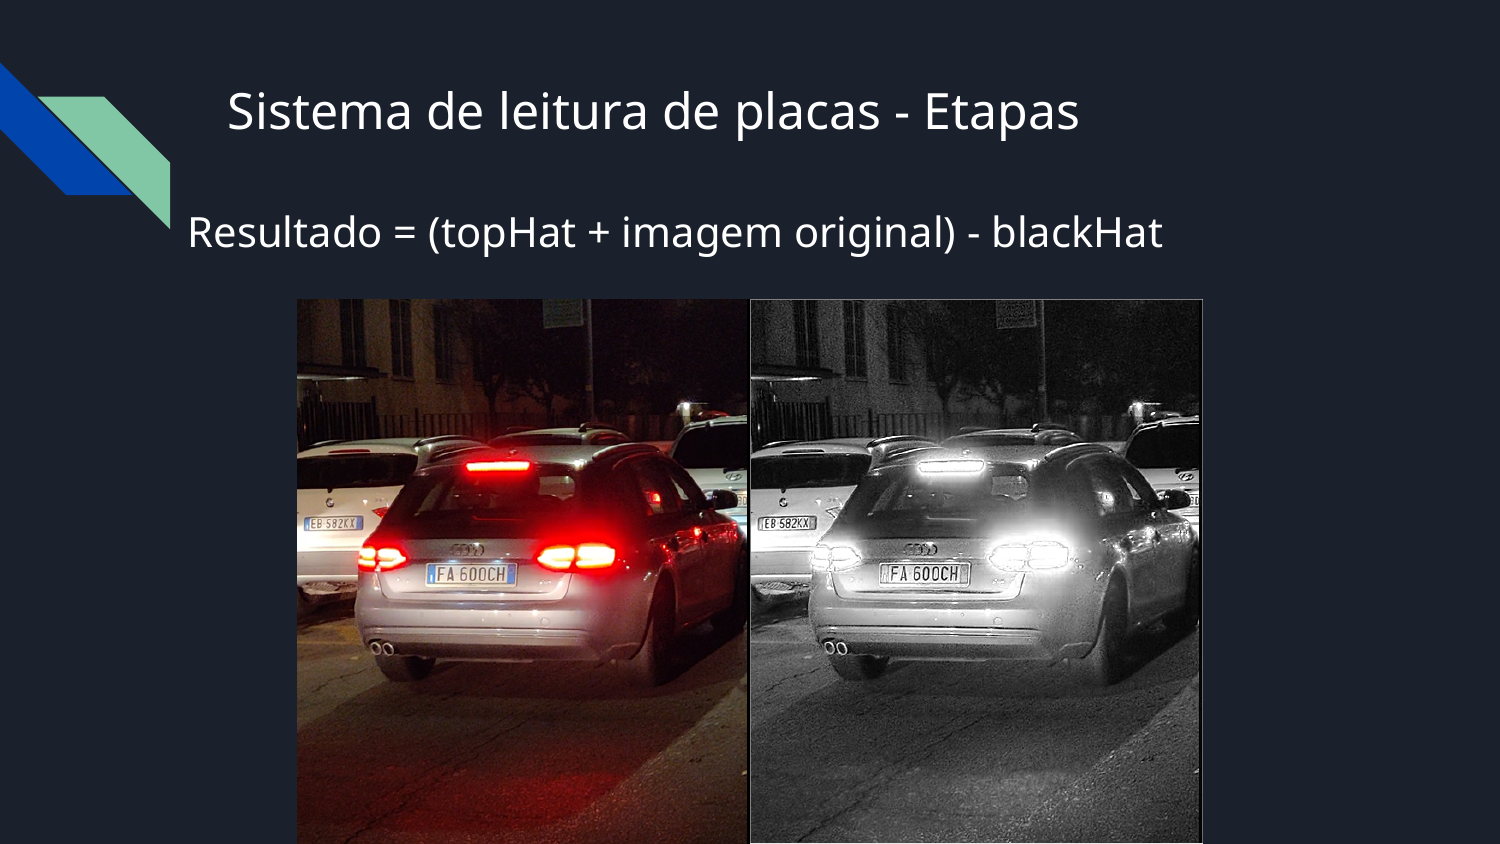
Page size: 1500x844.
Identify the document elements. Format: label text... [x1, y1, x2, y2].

title Sistema de leitura de placas - Etapas [212, 64, 1368, 215]
picture [297, 299, 1203, 844]
list Resultado = (topHat + imagem original) - blackHat [172, 183, 1328, 661]
